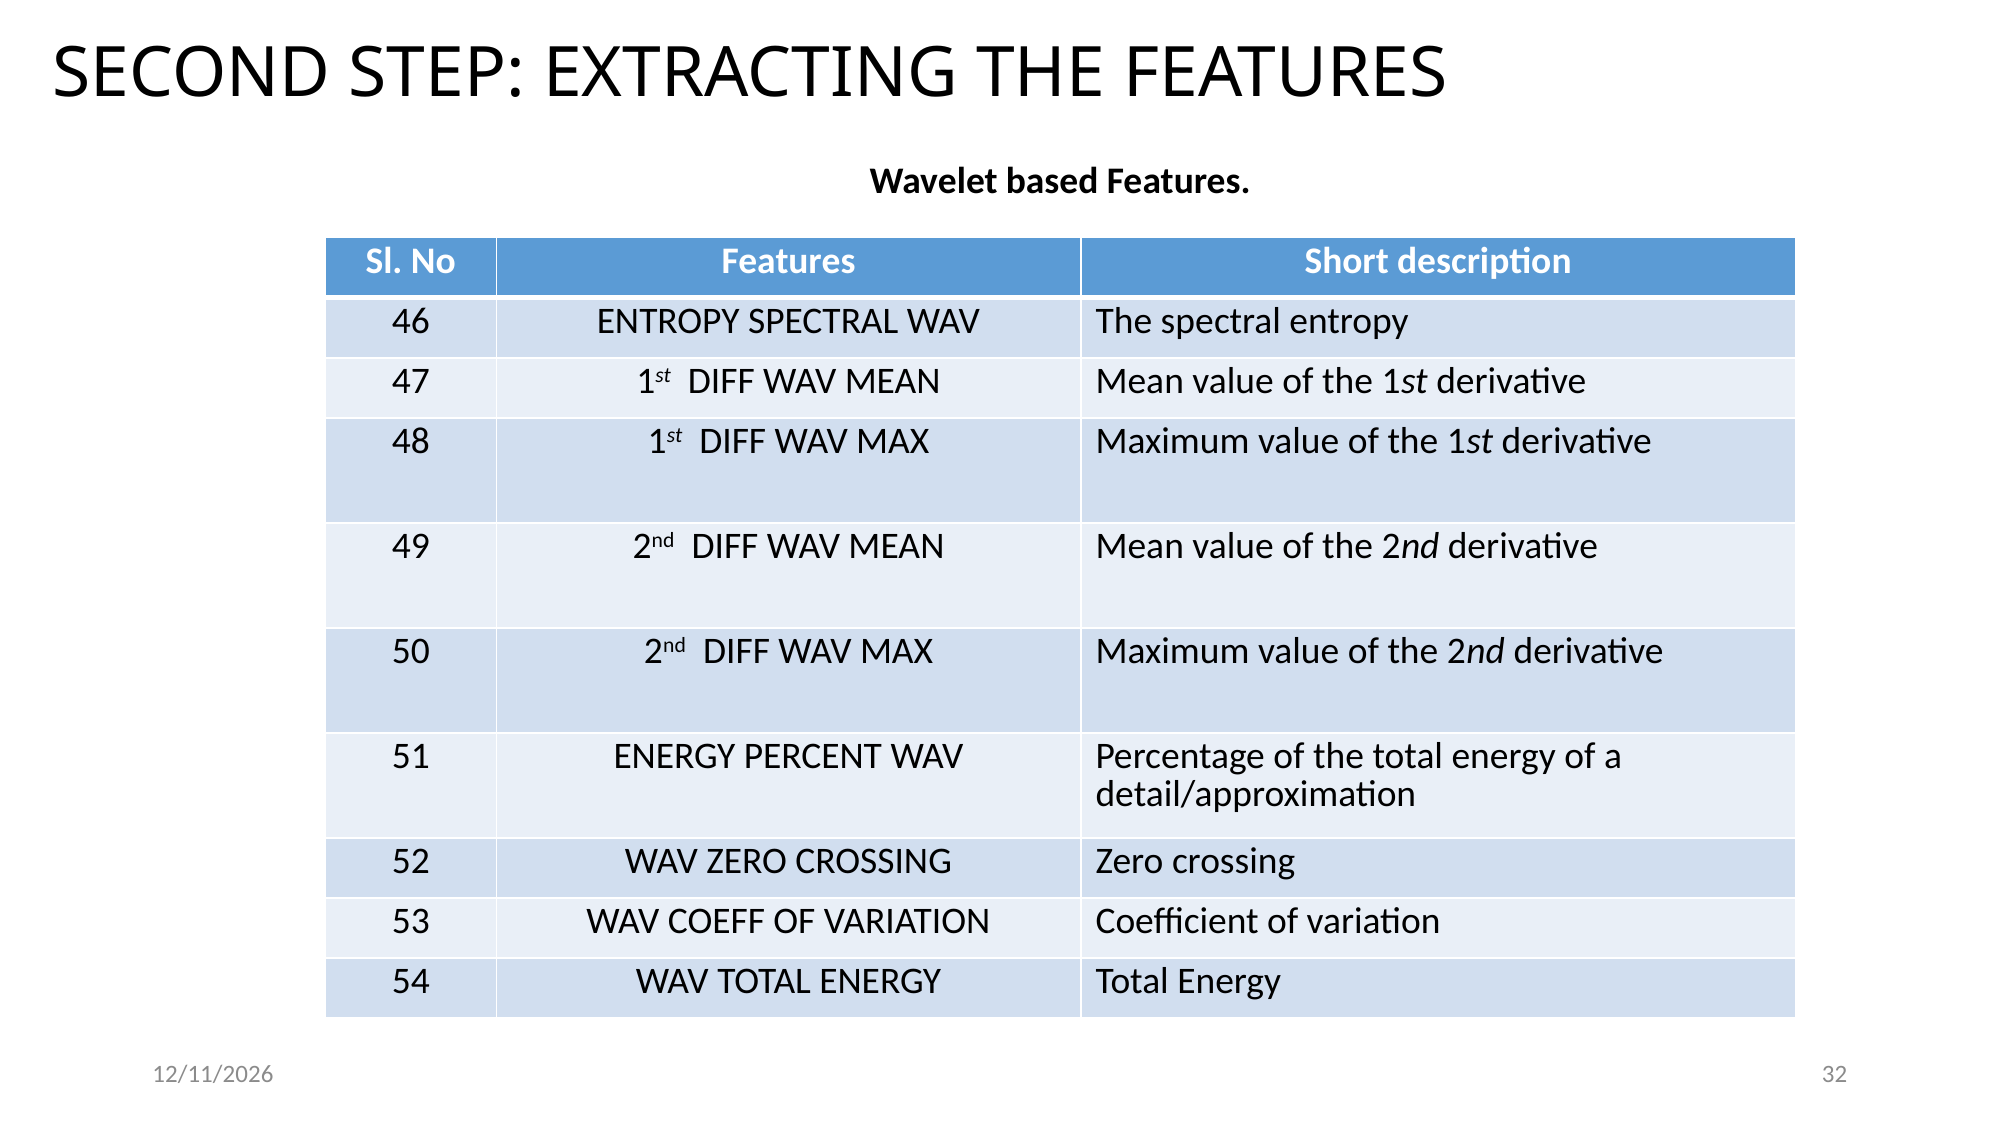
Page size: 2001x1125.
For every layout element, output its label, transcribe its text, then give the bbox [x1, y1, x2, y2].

table_cell 49 [326, 524, 496, 627]
table_cell 54 [326, 959, 496, 1017]
title SECOND STEP: EXTRACTING THE FEATURES [37, 19, 1763, 123]
table_cell 51 [326, 734, 496, 837]
table_cell 50 [326, 629, 496, 732]
table_cell Maximum value of the 2nd derivative [1082, 629, 1795, 732]
table_cell 2nd DIFF WAV MAX [497, 629, 1080, 732]
table_cell ENERGY PERCENT WAV [497, 734, 1080, 837]
table_cell WAV ZERO CROSSING [497, 839, 1080, 897]
table_cell Maximum value of the 1st derivative [1082, 419, 1795, 522]
table_cell Mean value of the 2nd derivative [1082, 524, 1795, 627]
table_cell 48 [326, 419, 496, 522]
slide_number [137, 1042, 588, 1103]
table_cell Coefficient of variation [1082, 899, 1795, 957]
table_cell 1st DIFF WAV MEAN [497, 359, 1080, 417]
table_cell Mean value of the 1st derivative [1082, 359, 1795, 417]
table_cell Total Energy [1082, 959, 1795, 1017]
table_cell 53 [326, 899, 496, 957]
table_cell 47 [326, 359, 496, 417]
table_cell The spectral entropy [1082, 300, 1795, 357]
table_cell 46 [326, 300, 496, 357]
table_header Short description [1082, 238, 1795, 295]
slide_number 32 [1412, 1042, 1863, 1103]
table_header Sl. No [326, 238, 496, 295]
table_cell Zero crossing [1082, 839, 1795, 897]
table_cell Percentage of the total energy of a detail/approximation [1082, 734, 1795, 837]
table_cell 1st DIFF WAV MAX [497, 419, 1080, 522]
table_cell WAV COEFF OF VARIATION [497, 899, 1080, 957]
table_cell ENTROPY SPECTRAL WAV [497, 300, 1080, 357]
table_header Features [497, 238, 1080, 295]
text_box Wavelet based Features. [434, 149, 1687, 209]
table_cell WAV TOTAL ENERGY [497, 959, 1080, 1017]
table_cell 52 [326, 839, 496, 897]
table_cell 2nd DIFF WAV MEAN [497, 524, 1080, 627]
